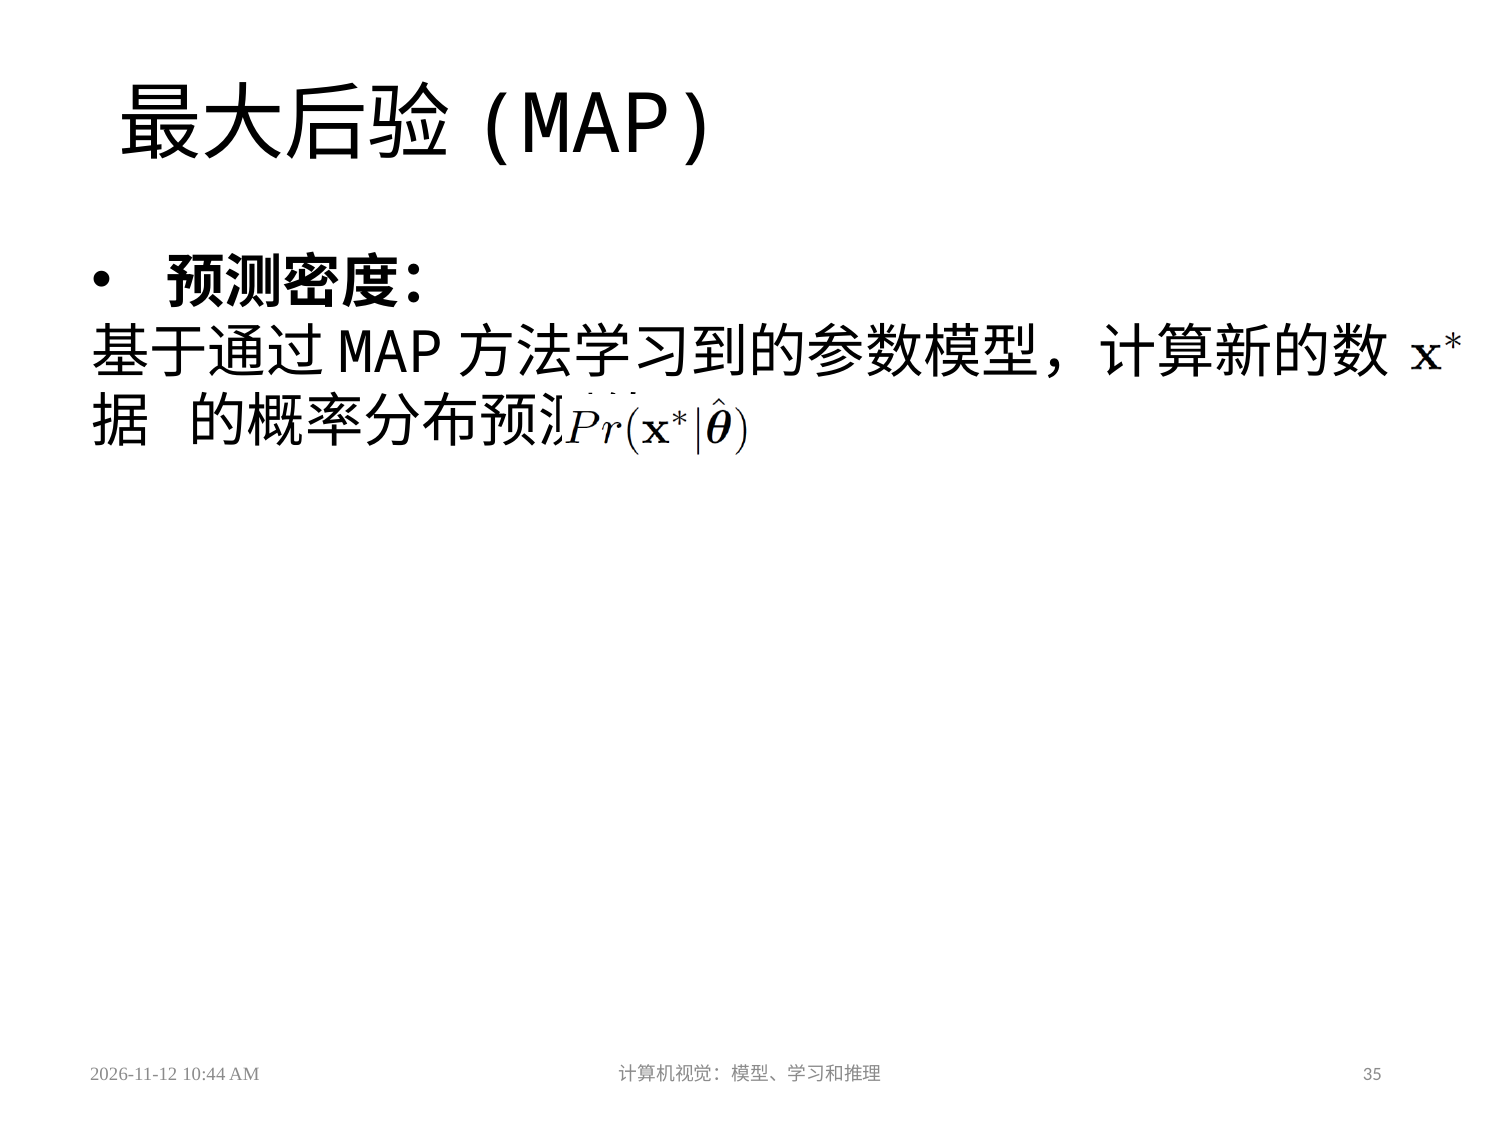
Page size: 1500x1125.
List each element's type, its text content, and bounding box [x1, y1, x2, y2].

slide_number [75, 1042, 425, 1103]
picture [562, 394, 750, 466]
footer 计算机视觉：模型、学习和推理 [496, 1042, 1004, 1103]
picture [1408, 313, 1465, 395]
text_box 预测密度： 基于通过MAP方法学习到的参数模型，计算新的数据 的概率分布预测值 [76, 236, 1459, 461]
title 最大后验(MAP) [103, 44, 1397, 206]
slide_number 35 [1059, 1042, 1397, 1103]
